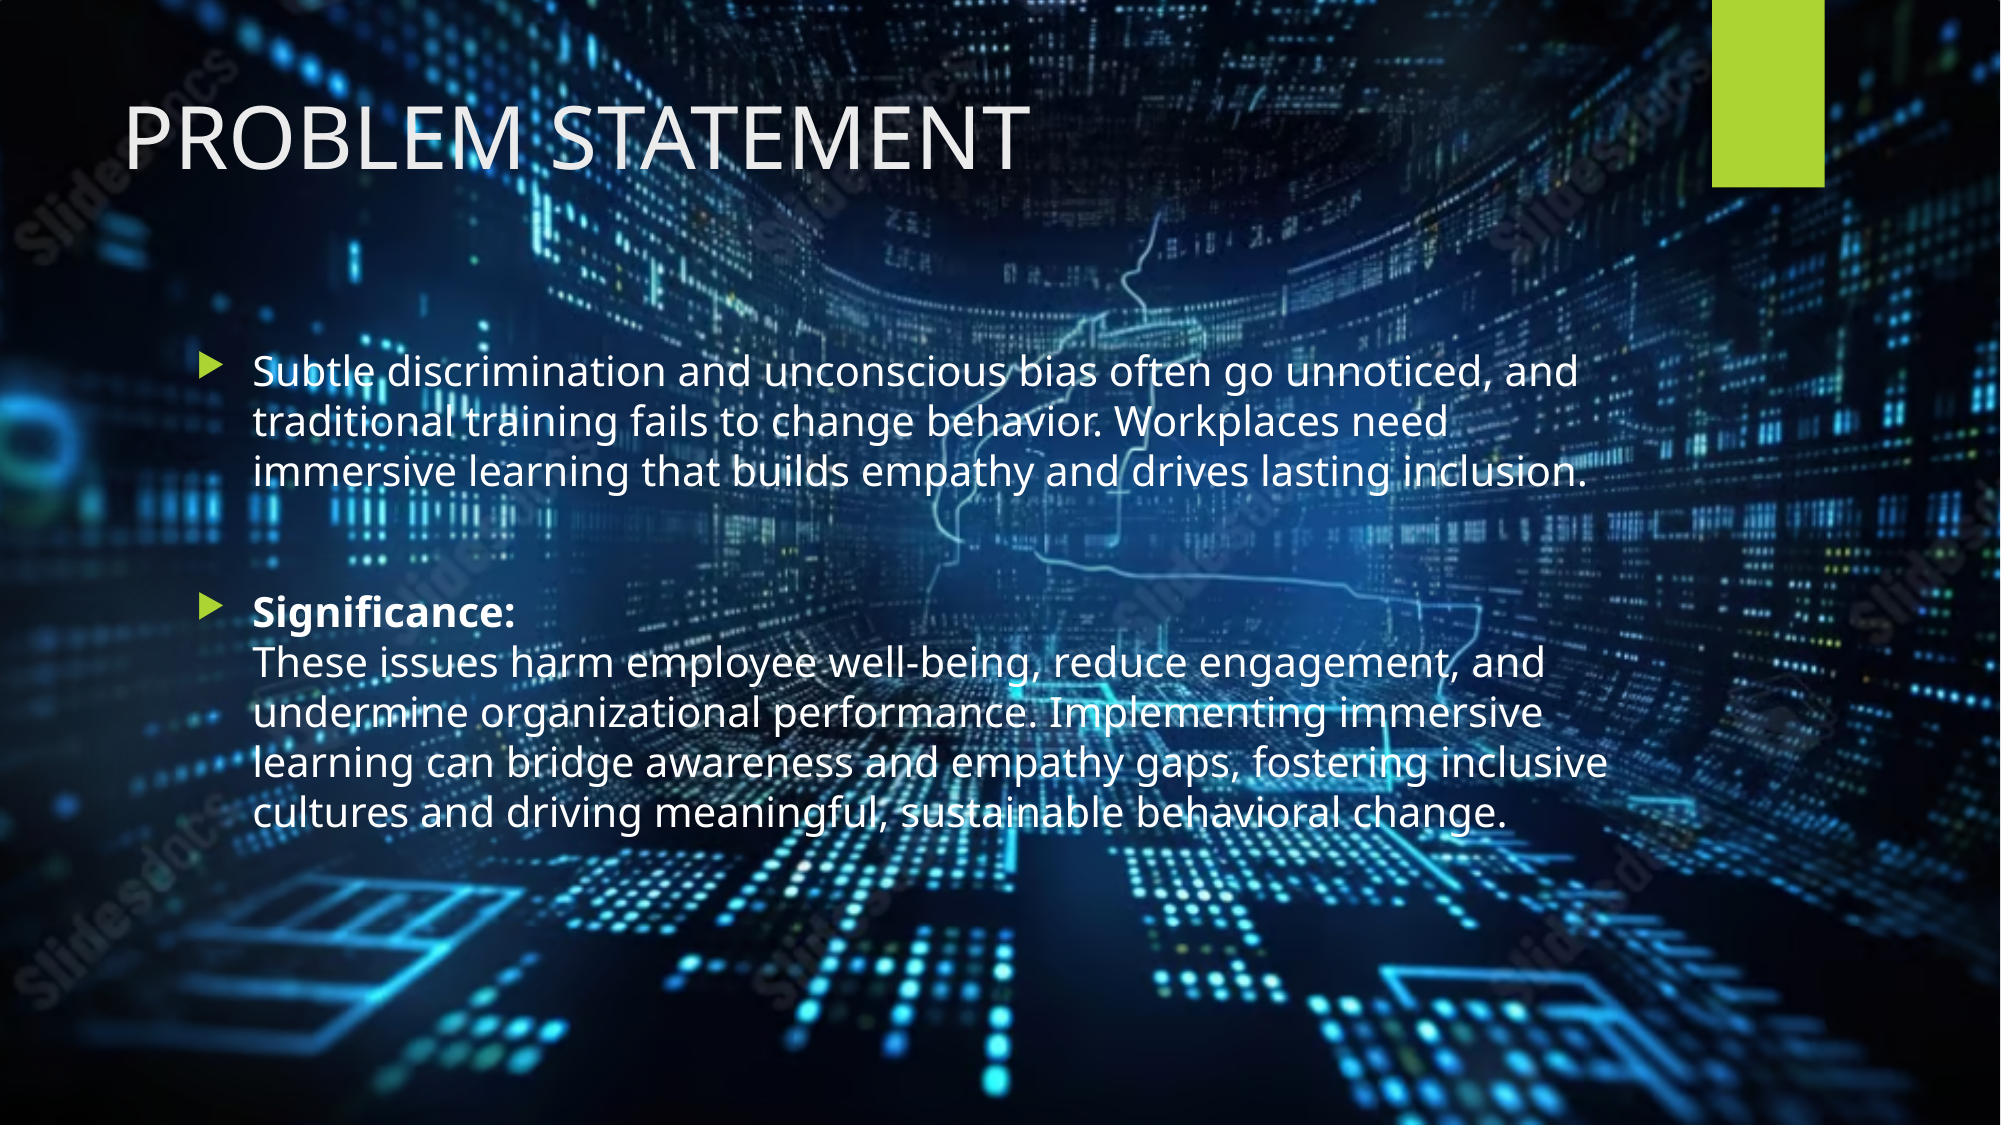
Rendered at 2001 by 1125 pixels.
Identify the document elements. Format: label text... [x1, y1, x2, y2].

picture [0, 0, 2001, 1125]
title PROBLEM STATEMENT [106, 74, 1649, 304]
list Subtle discrimination and unconscious bias often go unnoticed, and traditional training fails to change behavior. Workplaces need immersive learning that builds empathy and drives lasting inclusion. Significance: These issues harm employee well-being, reduce engagement, and undermine organizational performance. Implementing immersive learning can bridge awareness and empathy gaps, fostering inclusive cultures and driving meaningful, sustainable behavioral change. [181, 336, 1649, 1025]
